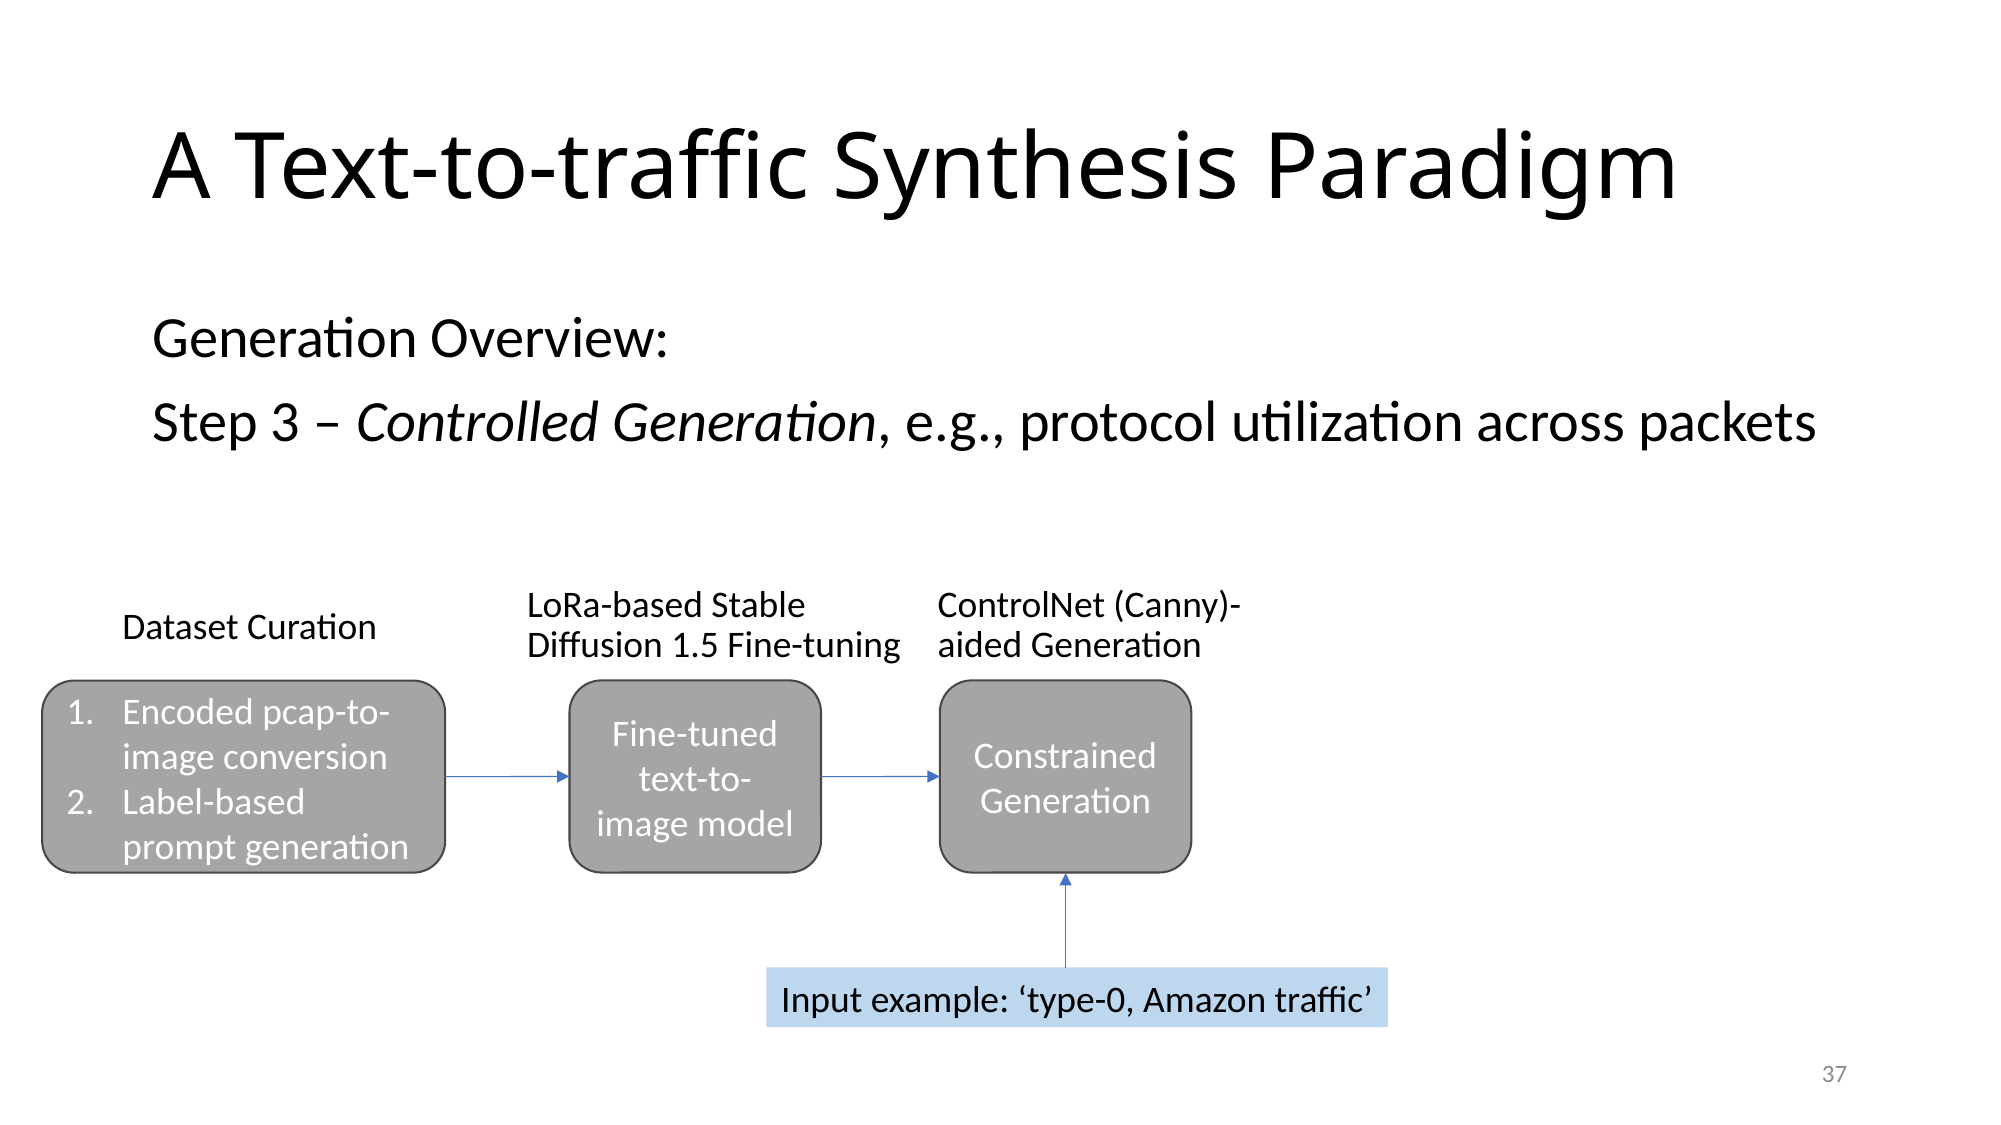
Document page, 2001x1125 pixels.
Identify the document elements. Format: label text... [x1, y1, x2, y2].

text_box Dataset Curation [107, 599, 411, 707]
text_box Encoded pcap-to-image conversion Label-based prompt generation [41, 679, 447, 874]
text_box Input example: ‘type-0, Amazon traffic’ [766, 967, 1388, 1028]
list Generation Overview: Step 3 – Controlled Generation, e.g., protocol utilization across packets [137, 299, 1863, 1014]
text_box ControlNet (Canny)-aided Generation [922, 577, 1269, 710]
text_box Constrained Generation [938, 710, 1193, 874]
text_box Fine-tuned text-to-image model [568, 820, 823, 874]
text_box LoRa-based Stable Diffusion 1.5 Fine-tuning [512, 577, 940, 820]
title A Text-to-traffic Synthesis Paradigm [137, 59, 1863, 278]
slide_number 37 [1412, 1042, 1863, 1103]
